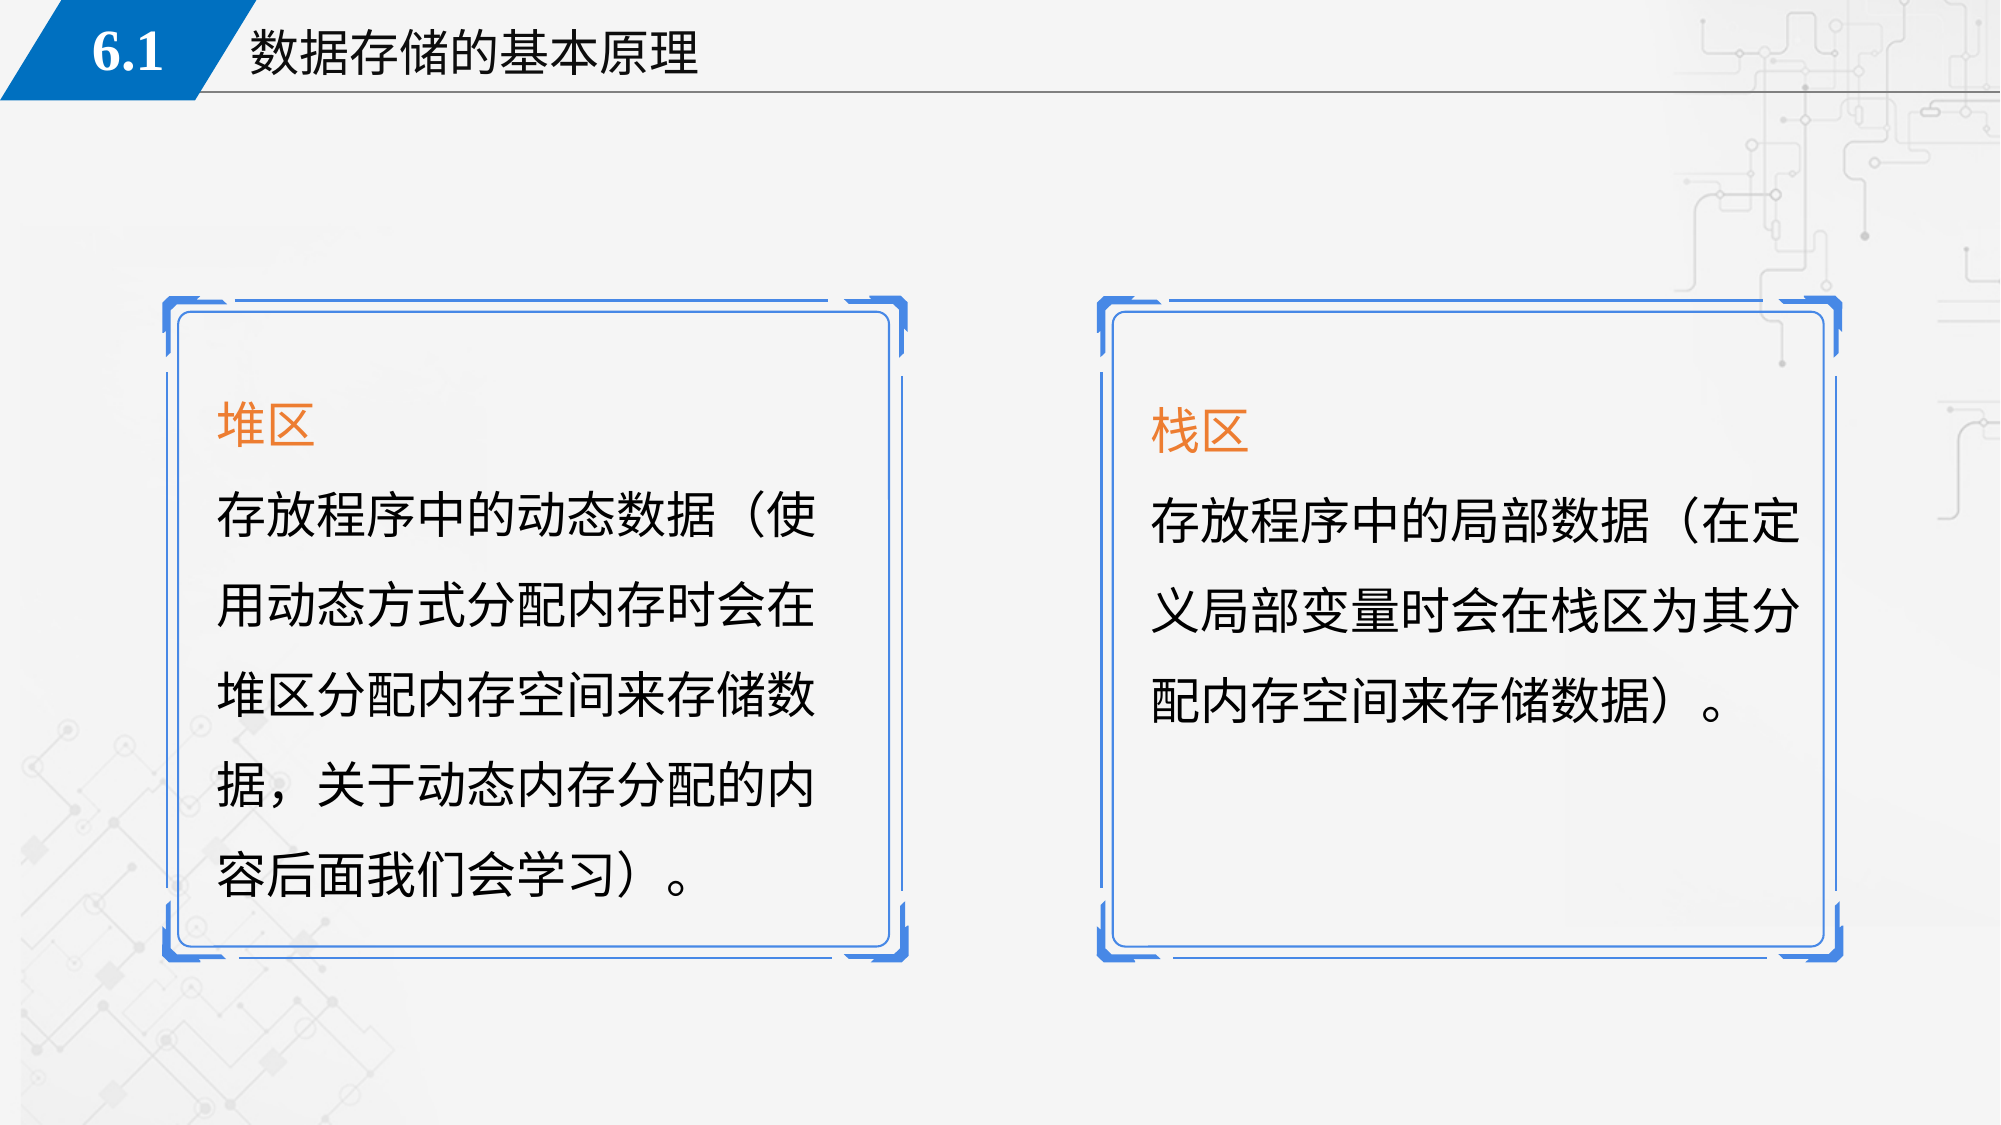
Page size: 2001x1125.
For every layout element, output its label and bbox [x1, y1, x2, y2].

picture [0, 0, 2001, 1125]
text_box [163, 296, 908, 962]
text_box [1097, 296, 1843, 962]
picture [0, 0, 60, 98]
